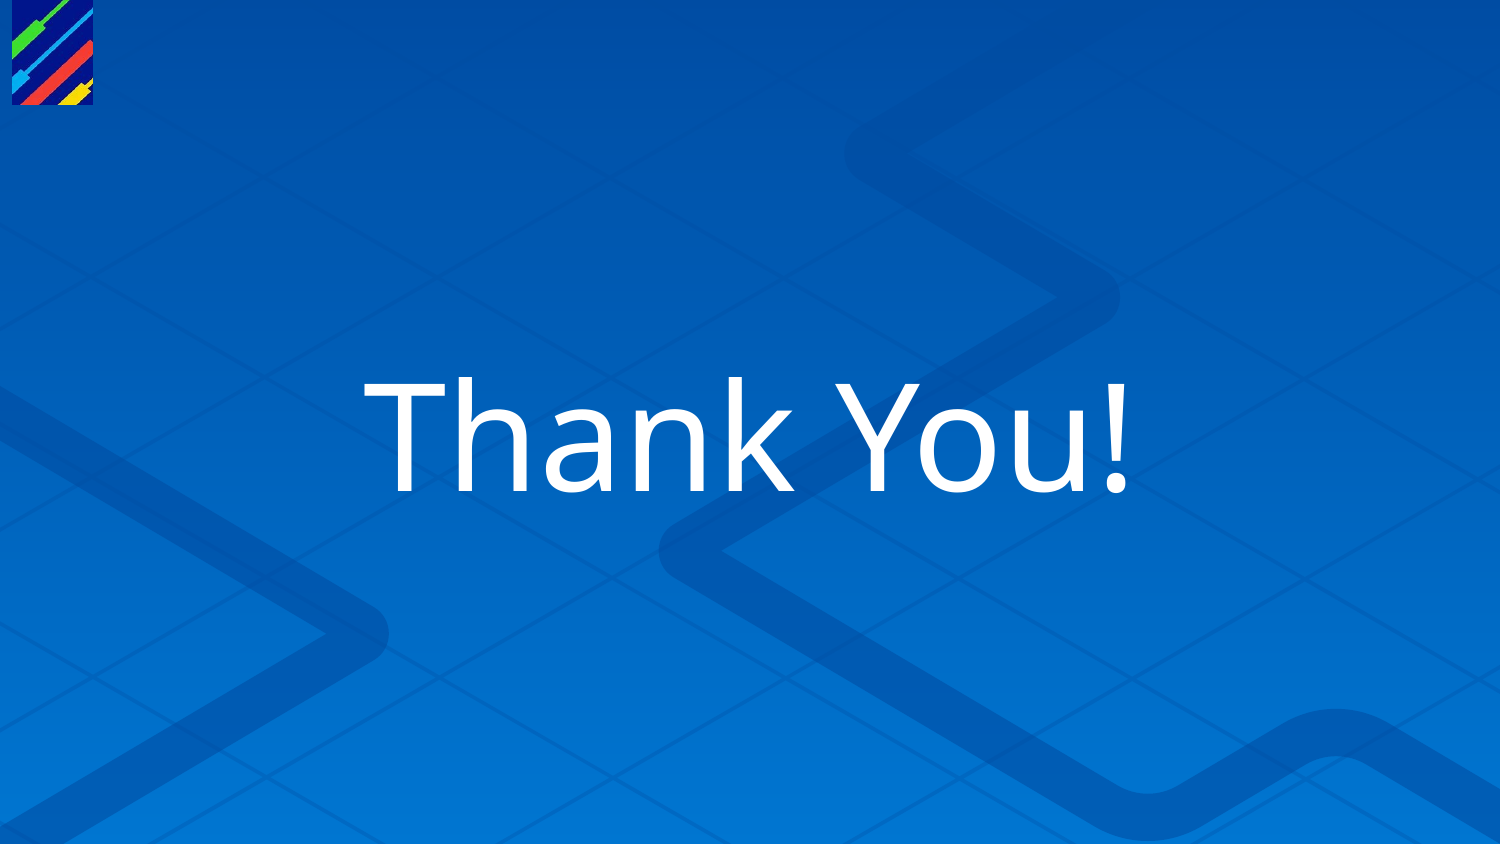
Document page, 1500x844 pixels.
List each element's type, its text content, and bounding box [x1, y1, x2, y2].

picture [12, 0, 93, 76]
text_box Thank You! [174, 326, 1325, 517]
picture [12, 14, 93, 106]
